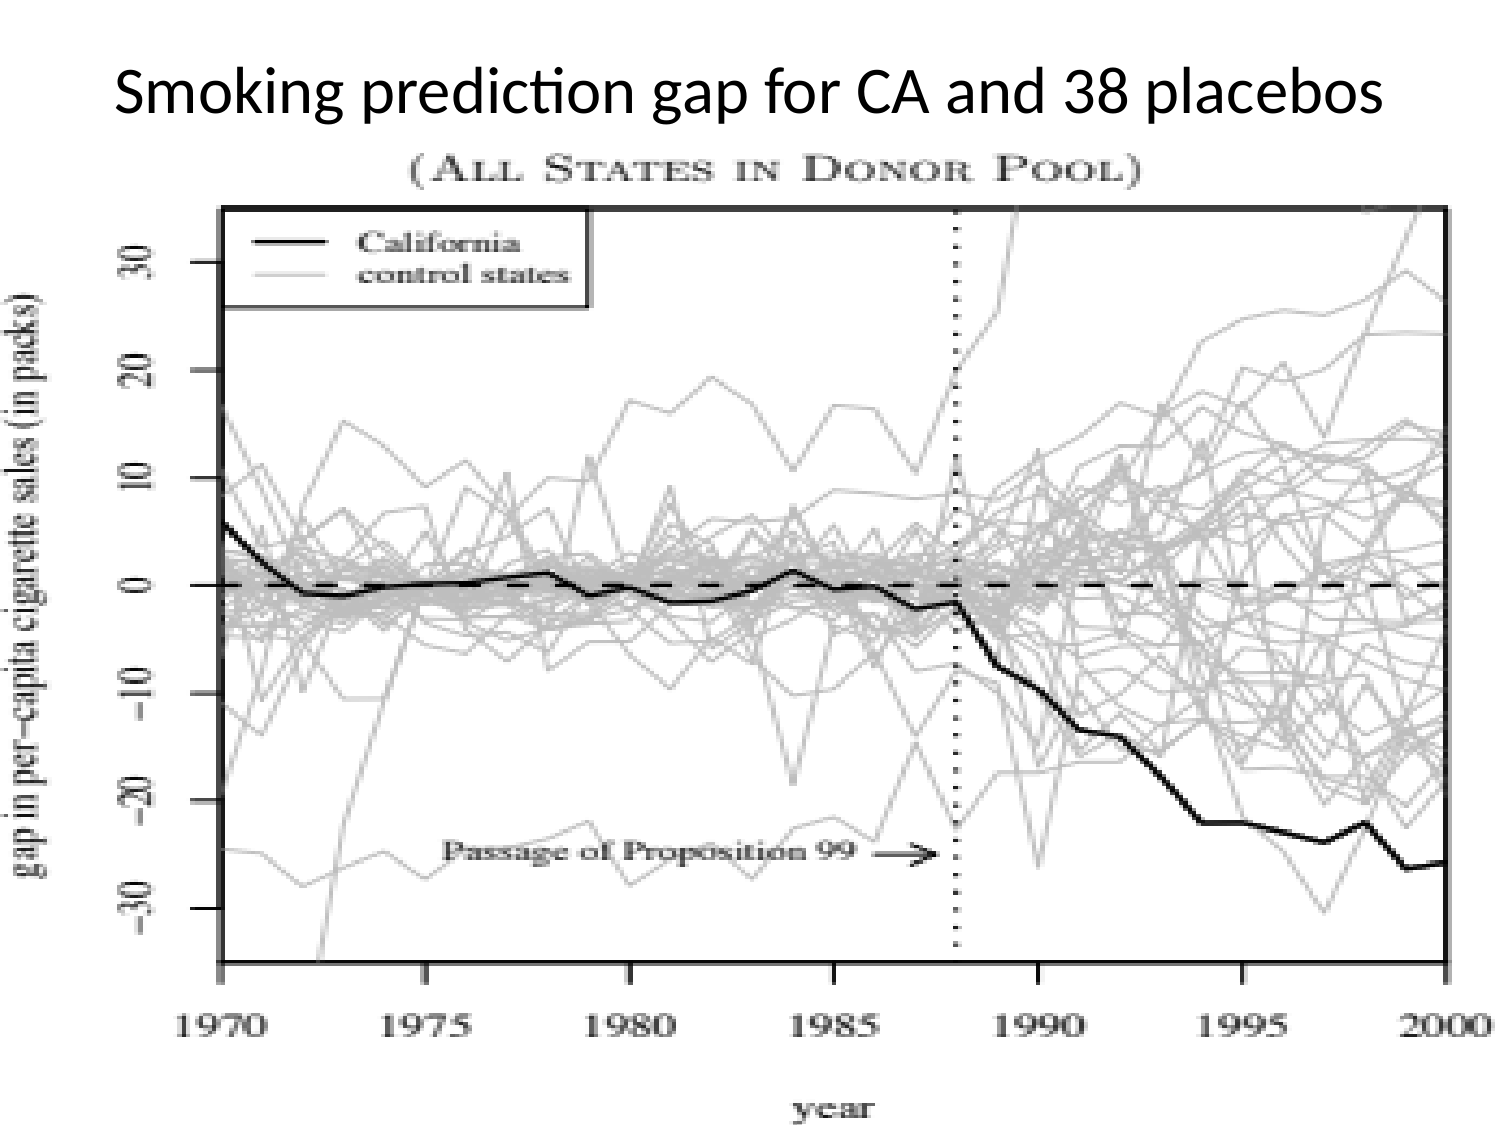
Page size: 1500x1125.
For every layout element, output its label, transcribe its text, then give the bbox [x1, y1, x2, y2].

title Smoking prediction gap for CA and 38 placebos [75, 12, 1425, 145]
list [0, 146, 1500, 1125]
